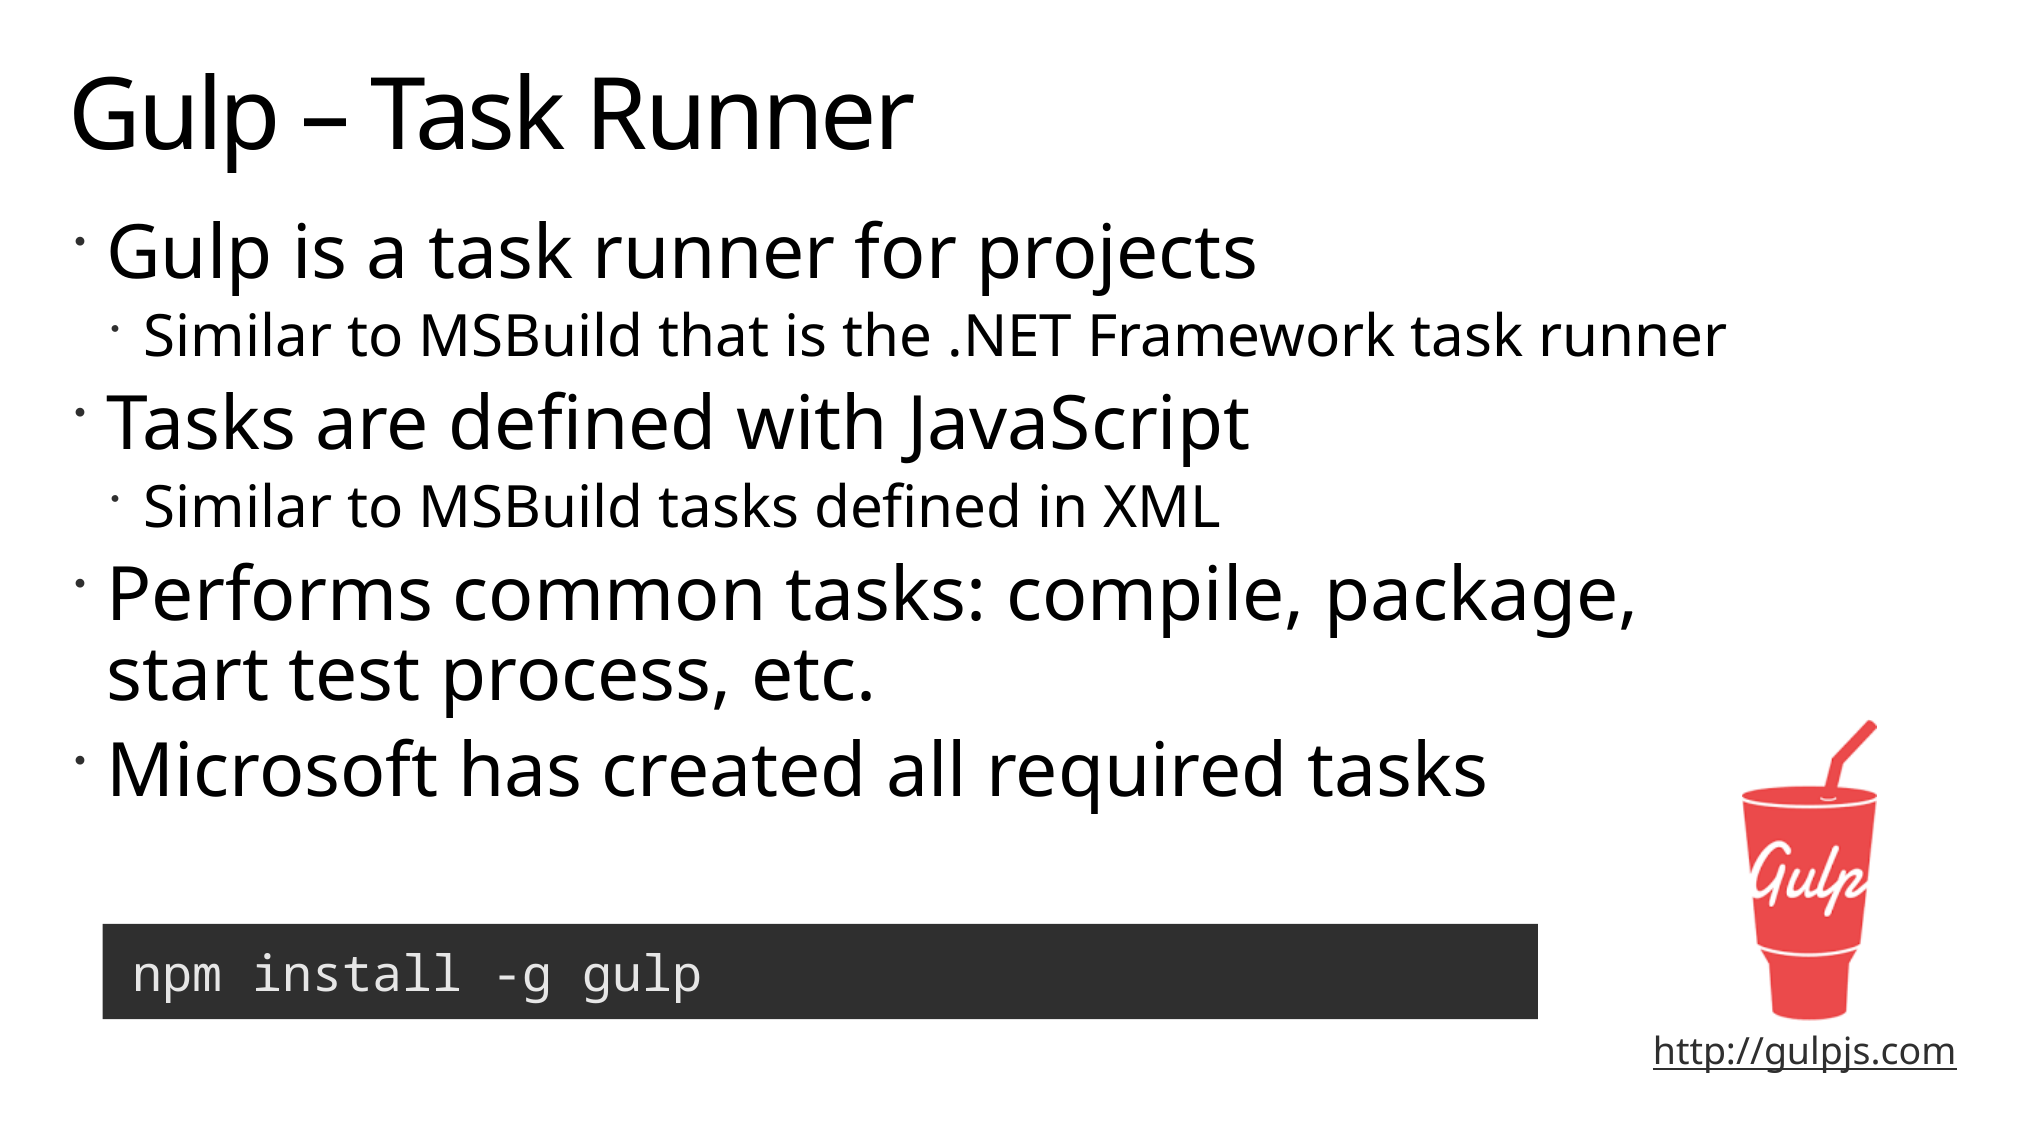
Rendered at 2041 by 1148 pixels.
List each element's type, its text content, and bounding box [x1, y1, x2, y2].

text_box npm install -g gulp [102, 923, 1538, 1020]
text_box http://gulpjs.com [1638, 1019, 1982, 1086]
text_box [45, 456, 1995, 871]
picture [1742, 719, 1877, 1021]
title Gulp – Task Runner [45, 48, 1996, 199]
list Gulp is a task runner for projects Similar to MSBuild that is the .NET Framework task runner Tasks are defined with JavaScript Similar to MSBuild tasks defined in XML Performs common tasks: compile, package, start test process, etc. Microsoft has created all required tasks [45, 199, 1996, 949]
